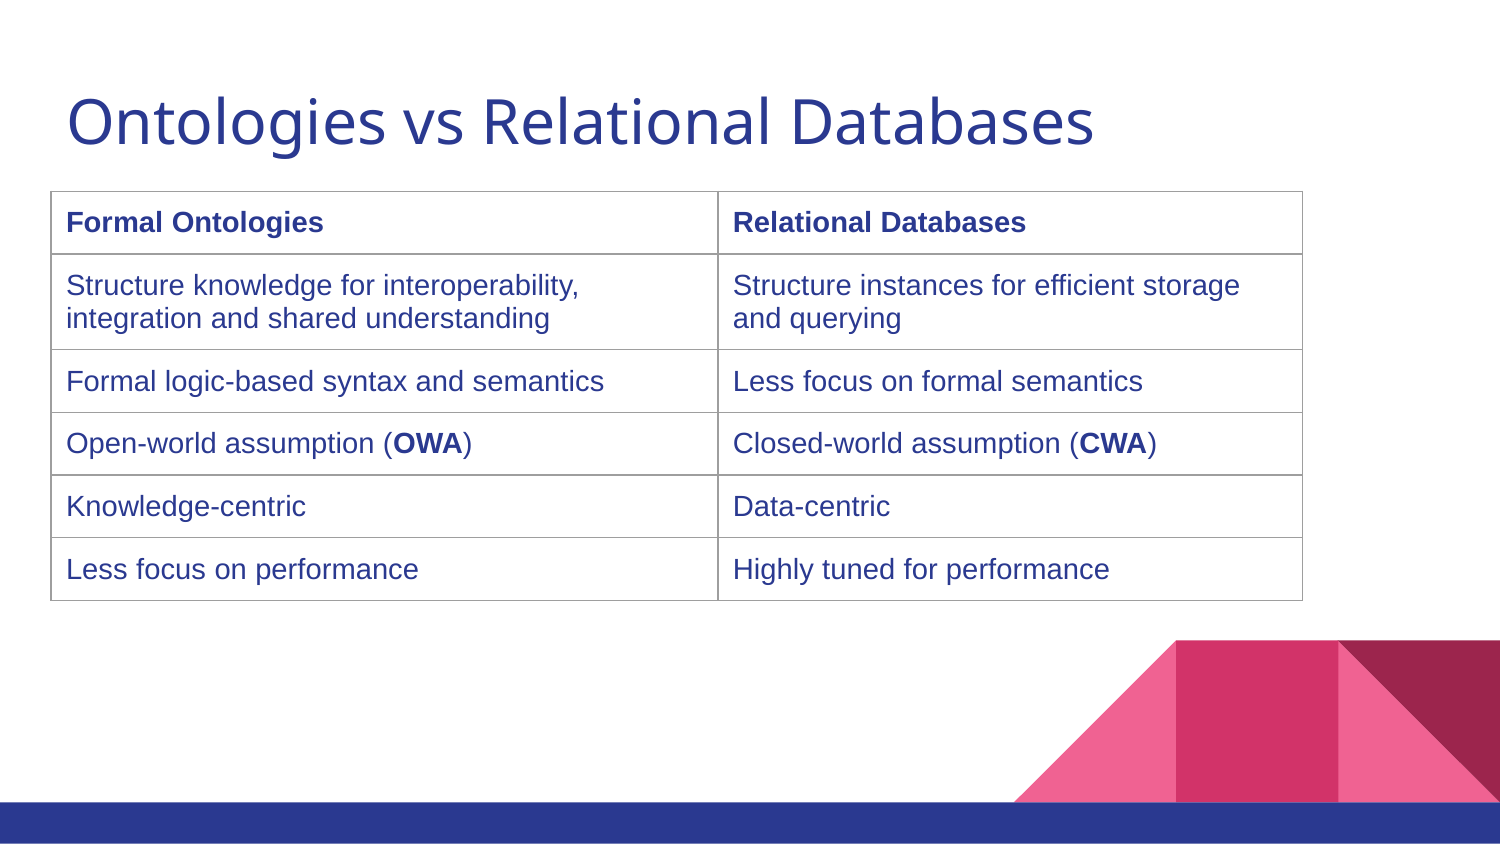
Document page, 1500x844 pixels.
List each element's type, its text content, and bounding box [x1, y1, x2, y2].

table_cell Open-world assumption (OWA) [52, 413, 717, 474]
table_cell Structure knowledge for interoperability, integration and shared understanding [52, 255, 717, 349]
table_cell Structure instances for efficient storage and querying [719, 255, 1302, 349]
table_cell Less focus on formal semantics [719, 350, 1302, 412]
table_cell Knowledge-centric [52, 476, 717, 537]
table_cell Highly tuned for performance [719, 538, 1302, 600]
table_header Formal Ontologies [52, 192, 717, 253]
title Ontologies vs Relational Databases [51, 67, 1449, 167]
table_cell Closed-world assumption (CWA) [719, 413, 1302, 474]
table_cell Data-centric [719, 476, 1302, 537]
table_cell Formal logic-based syntax and semantics [52, 350, 717, 412]
table_cell Less focus on performance [52, 538, 717, 600]
table_header Relational Databases [719, 192, 1302, 253]
